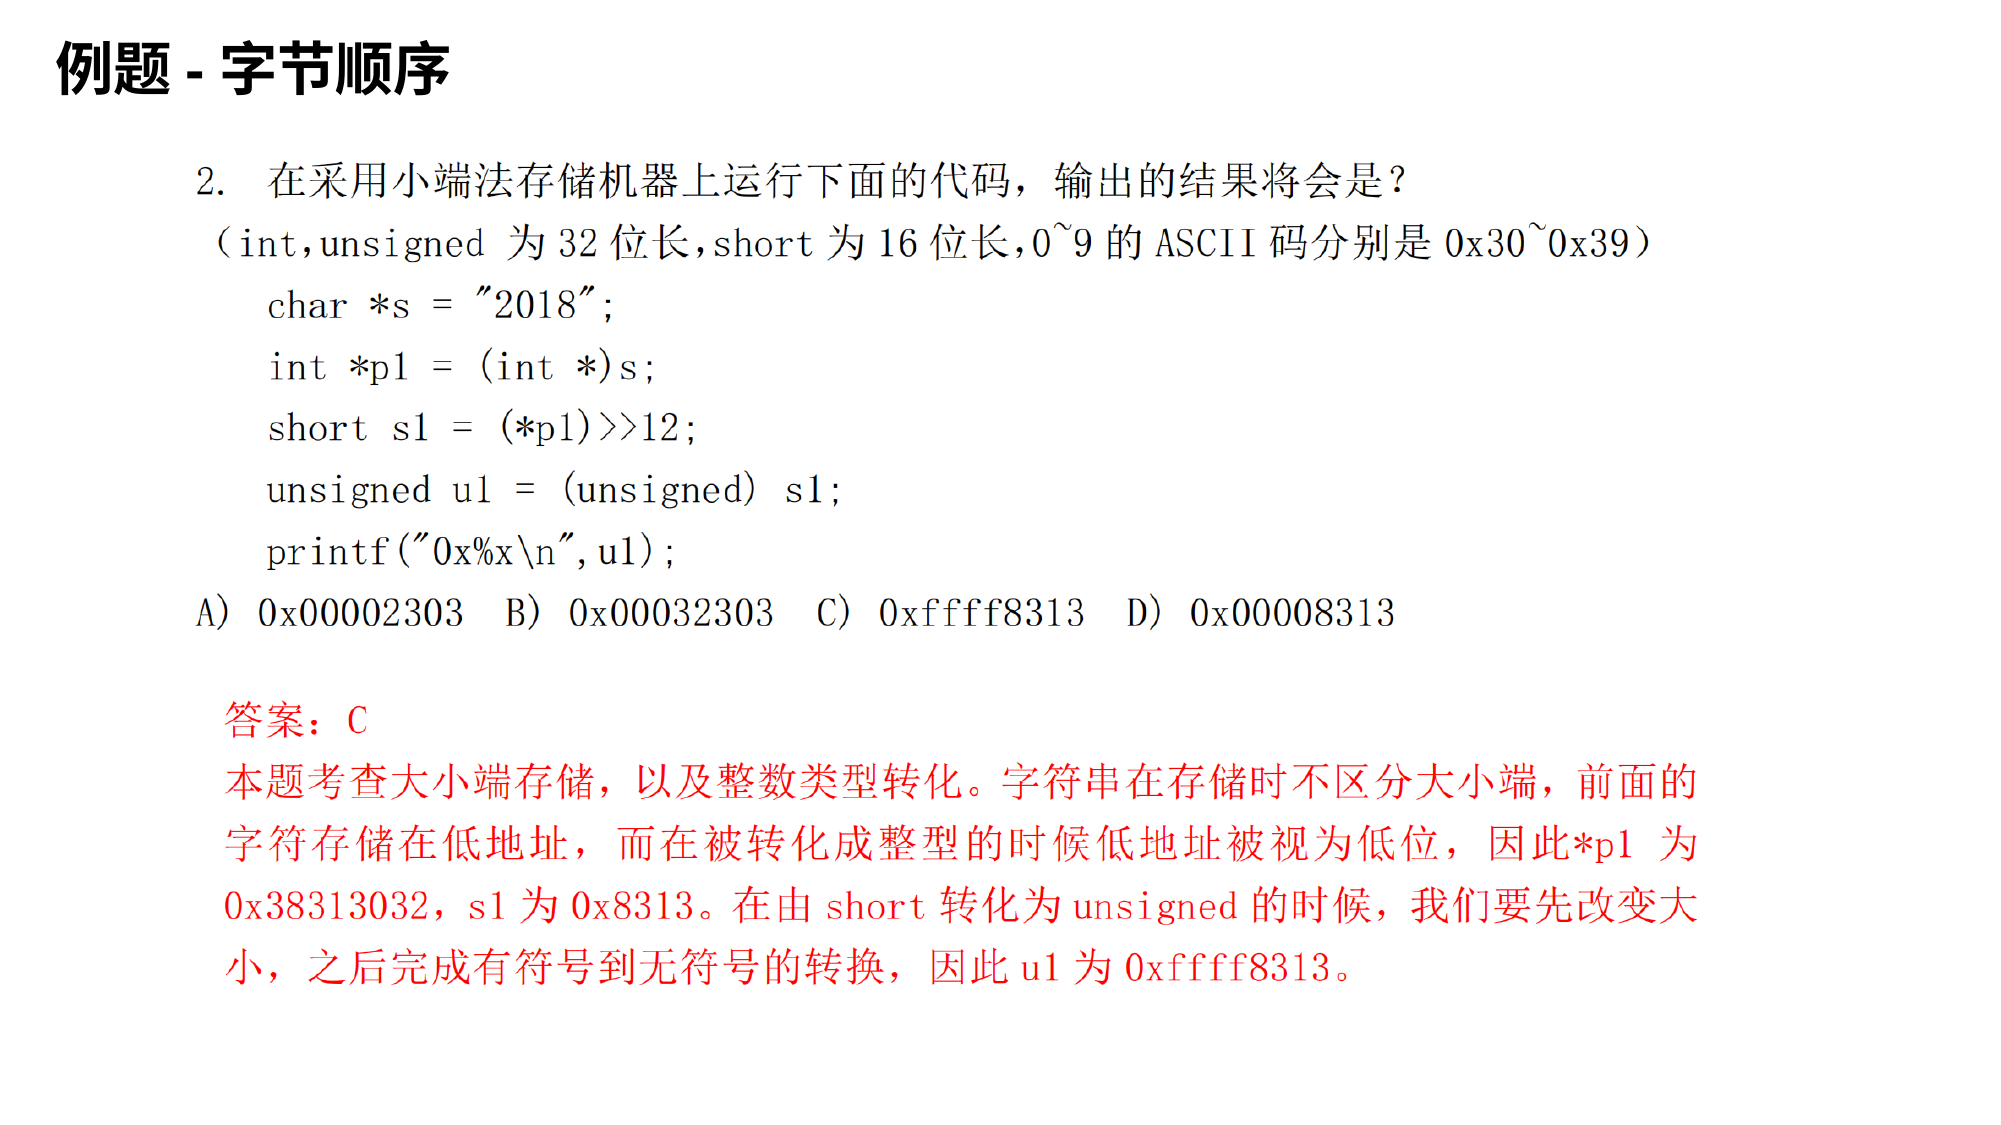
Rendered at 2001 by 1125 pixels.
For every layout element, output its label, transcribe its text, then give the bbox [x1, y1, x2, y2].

picture [141, 679, 1815, 1023]
picture [112, 119, 1787, 661]
text_box 例题-字节顺序 [40, 24, 817, 110]
